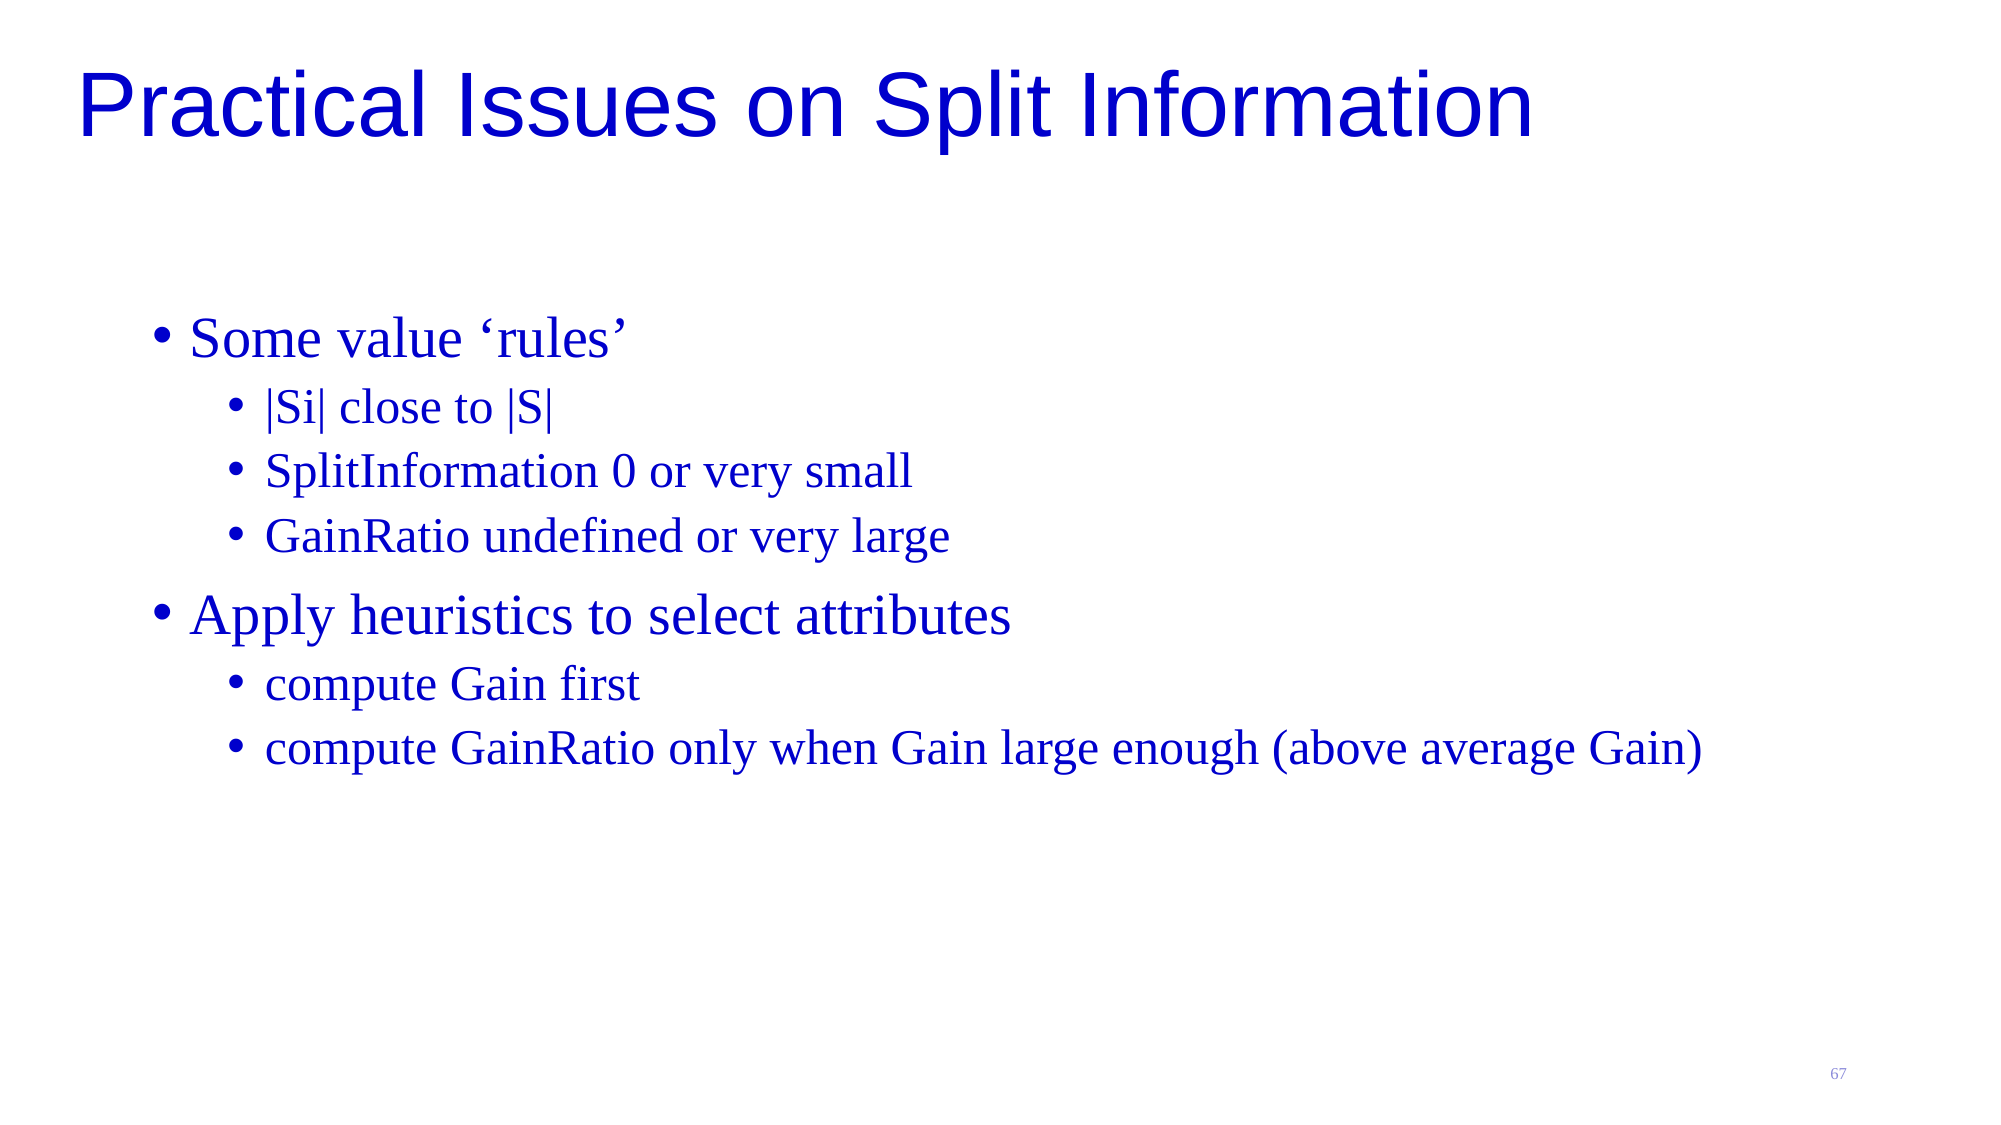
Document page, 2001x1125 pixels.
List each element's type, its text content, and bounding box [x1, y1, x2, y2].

title Practical Issues on Split Information [61, 45, 1900, 169]
slide_number 67 [1412, 1042, 1863, 1103]
list Some value ‘rules’ |Si| close to |S| SplitInformation 0 or very small GainRatio undefined or very large Apply heuristics to select attributes compute Gain first compute GainRatio only when Gain large enough (above average Gain) [137, 299, 1863, 1014]
